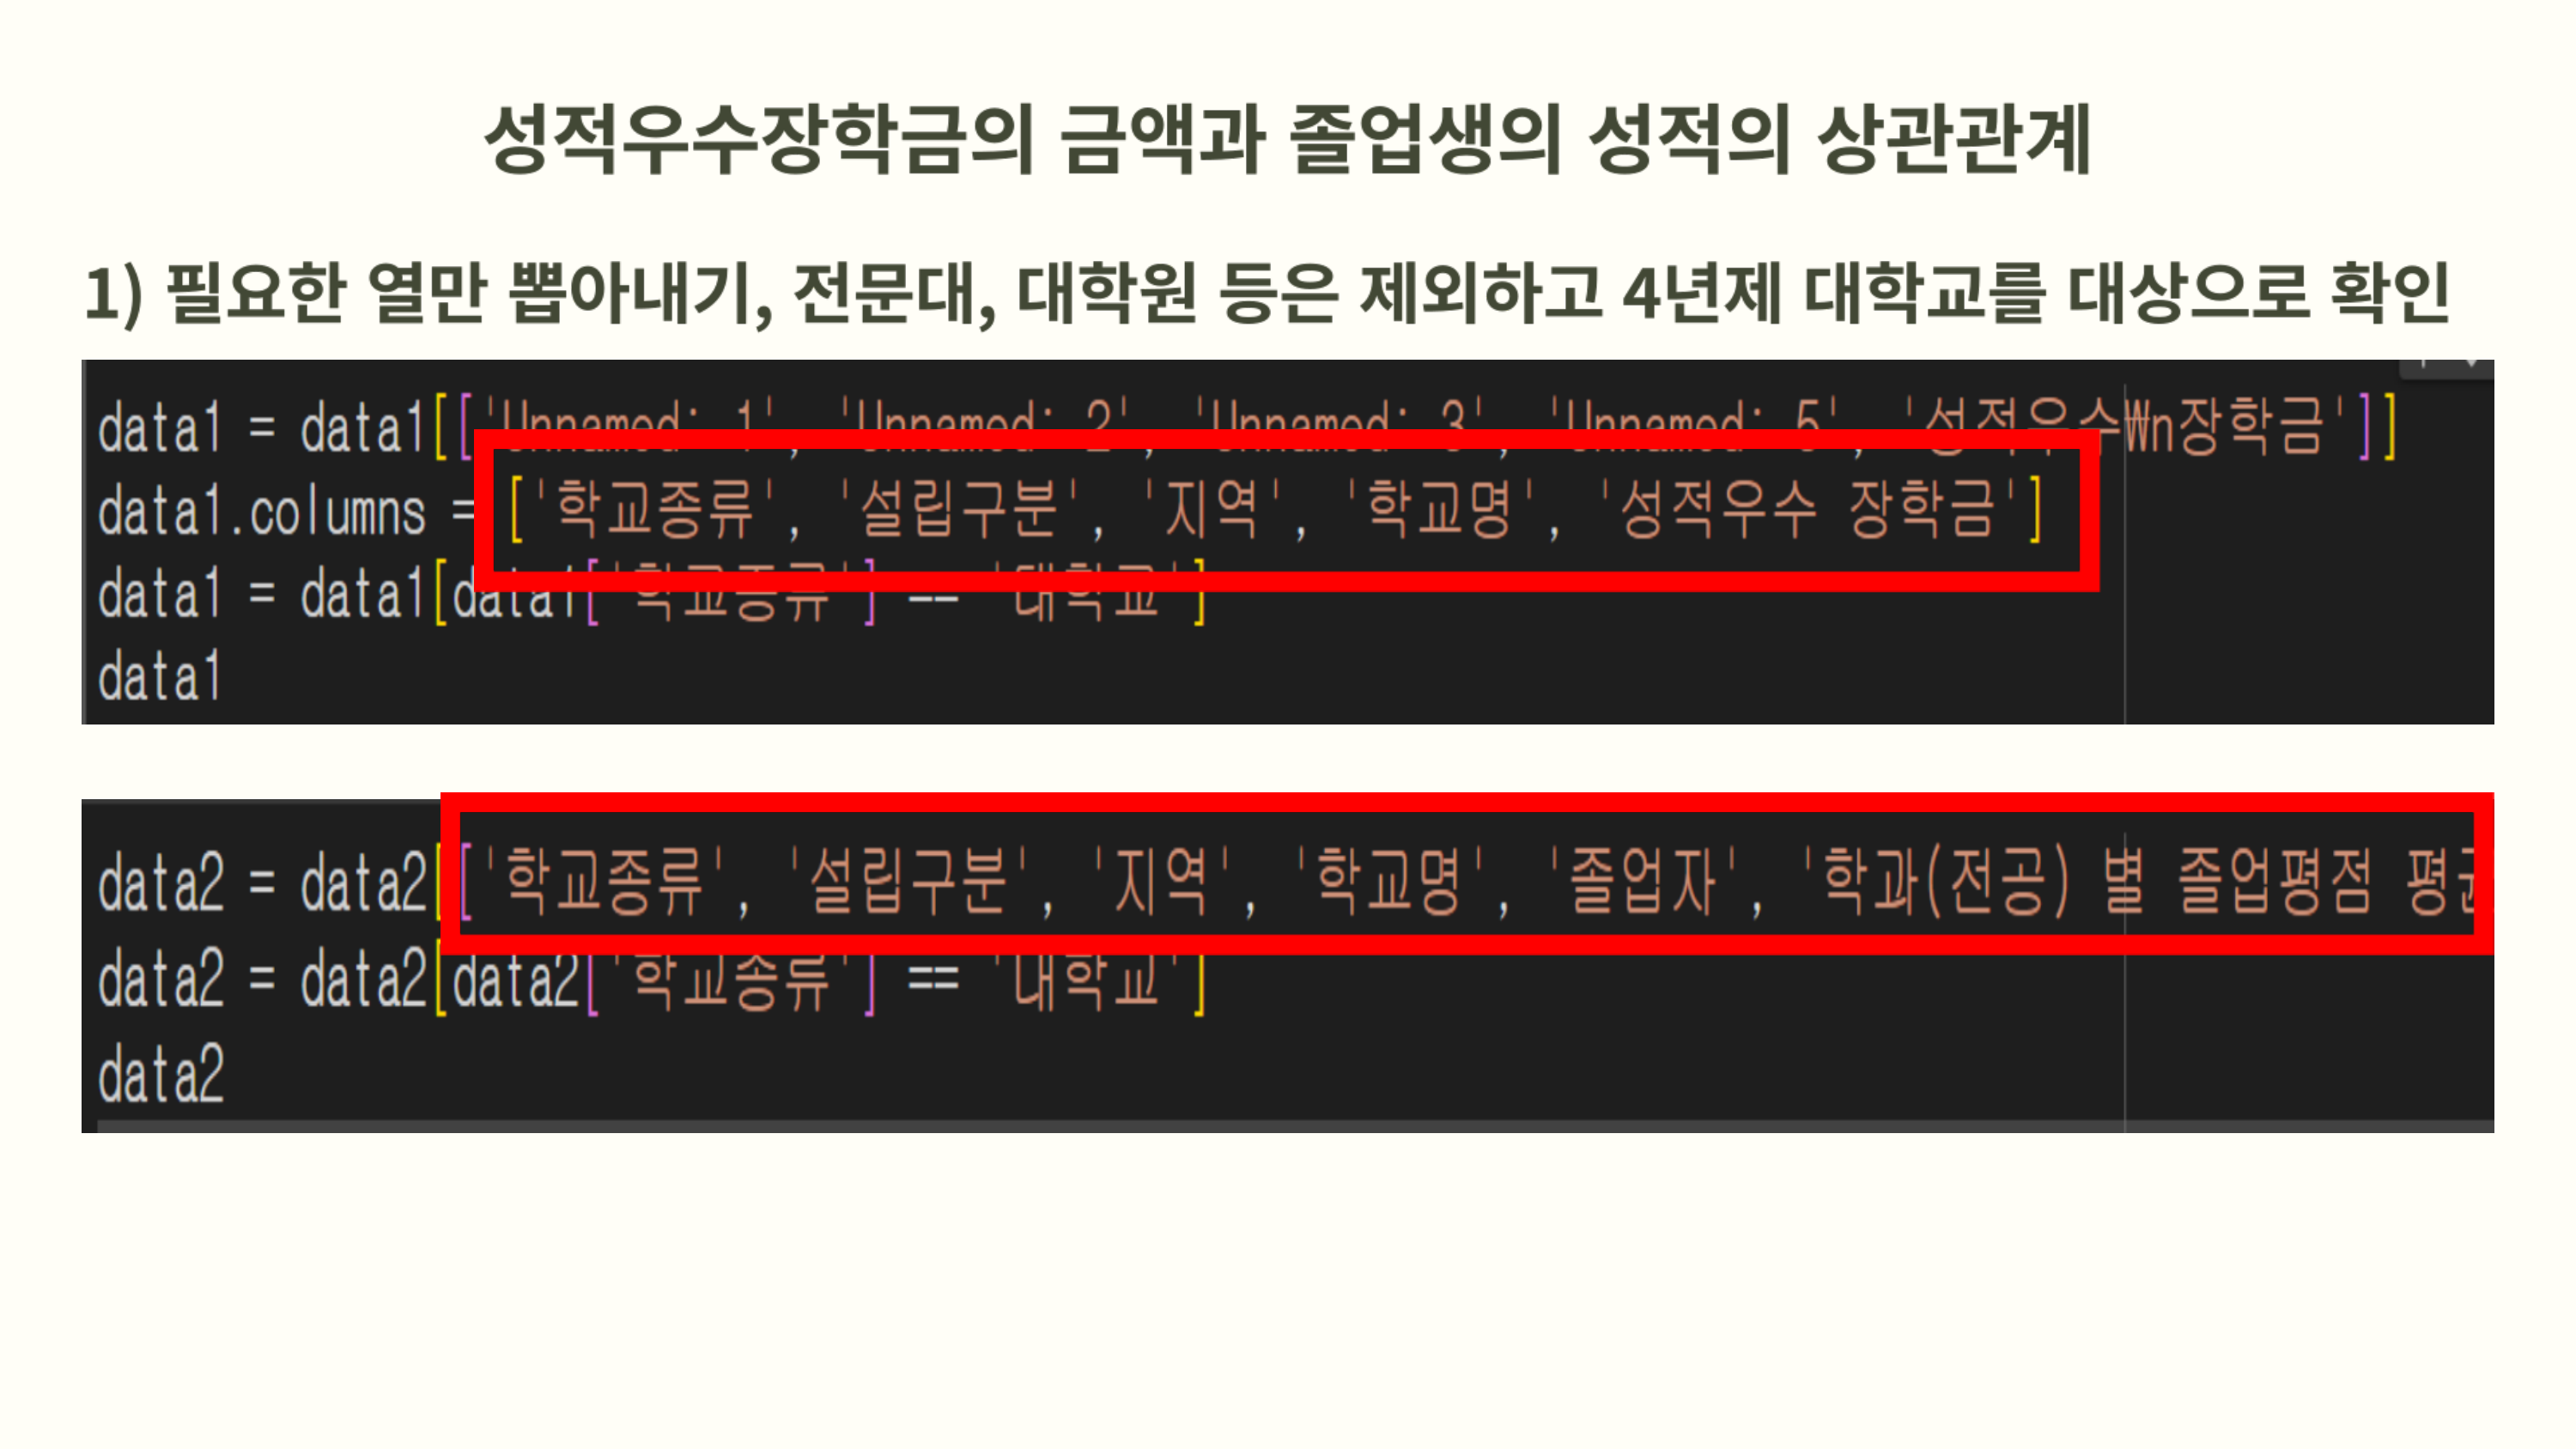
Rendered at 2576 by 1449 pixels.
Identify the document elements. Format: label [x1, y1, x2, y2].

text_box [440, 792, 2494, 955]
text_box [474, 429, 2101, 592]
text_box [81, 799, 2494, 1134]
picture [463, 73, 2127, 211]
text_box [81, 360, 2494, 724]
picture [70, 233, 2482, 365]
